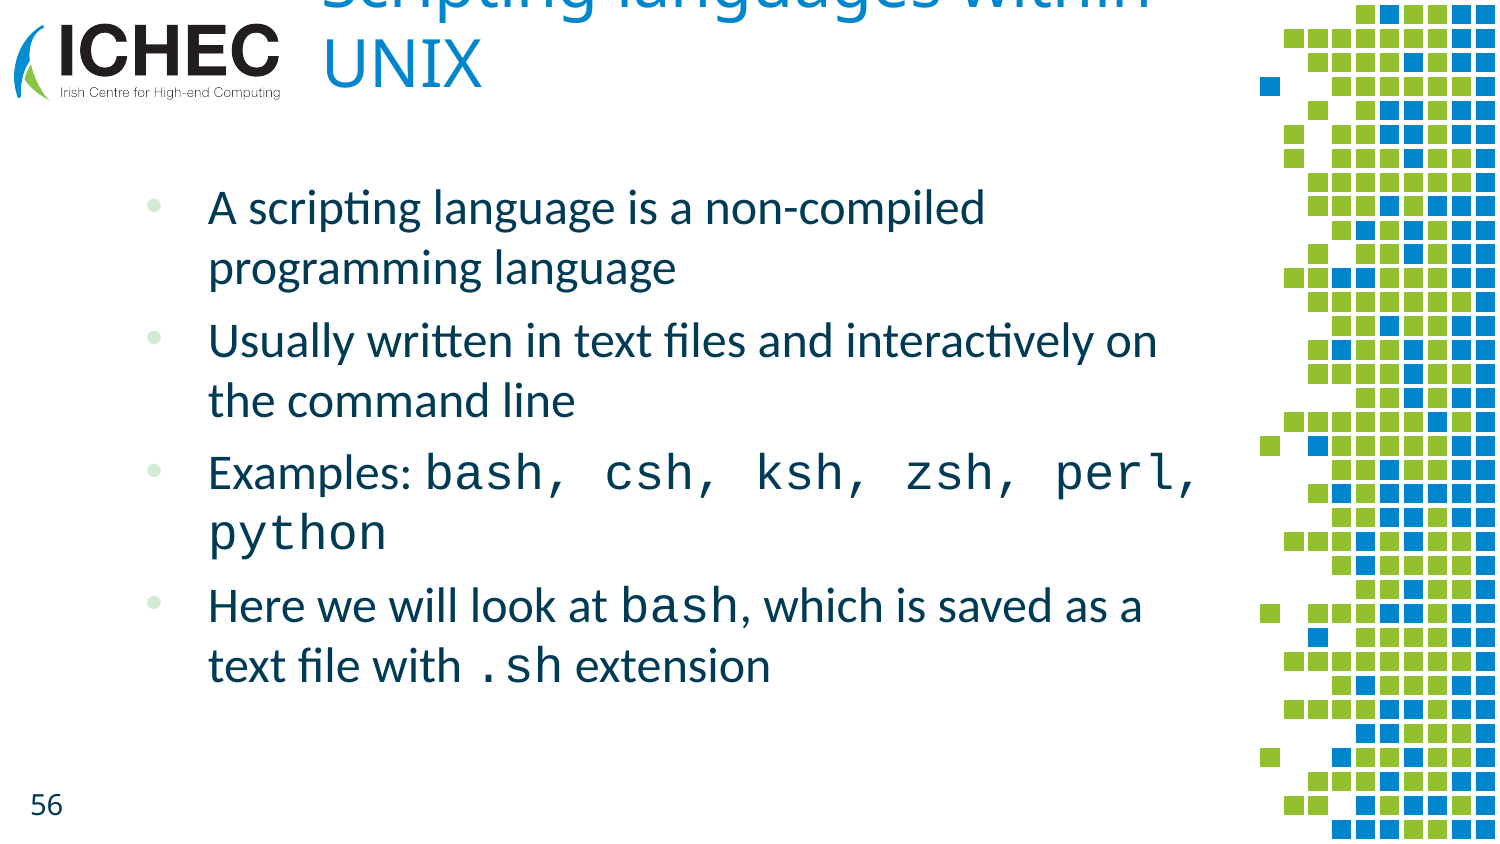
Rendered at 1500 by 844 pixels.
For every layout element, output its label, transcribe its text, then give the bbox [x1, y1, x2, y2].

slide_number 56 [15, 774, 105, 839]
list A scripting language is a non-compiled programming language Usually written in text files and interactively on the command line Examples: bash, csh, ksh, zsh, perl, python Here we will look at bash, which is saved as a text file with .sh extension [117, 159, 1227, 774]
text_box Scripting languages within UNIX [306, 0, 1346, 116]
picture [0, 4, 307, 117]
